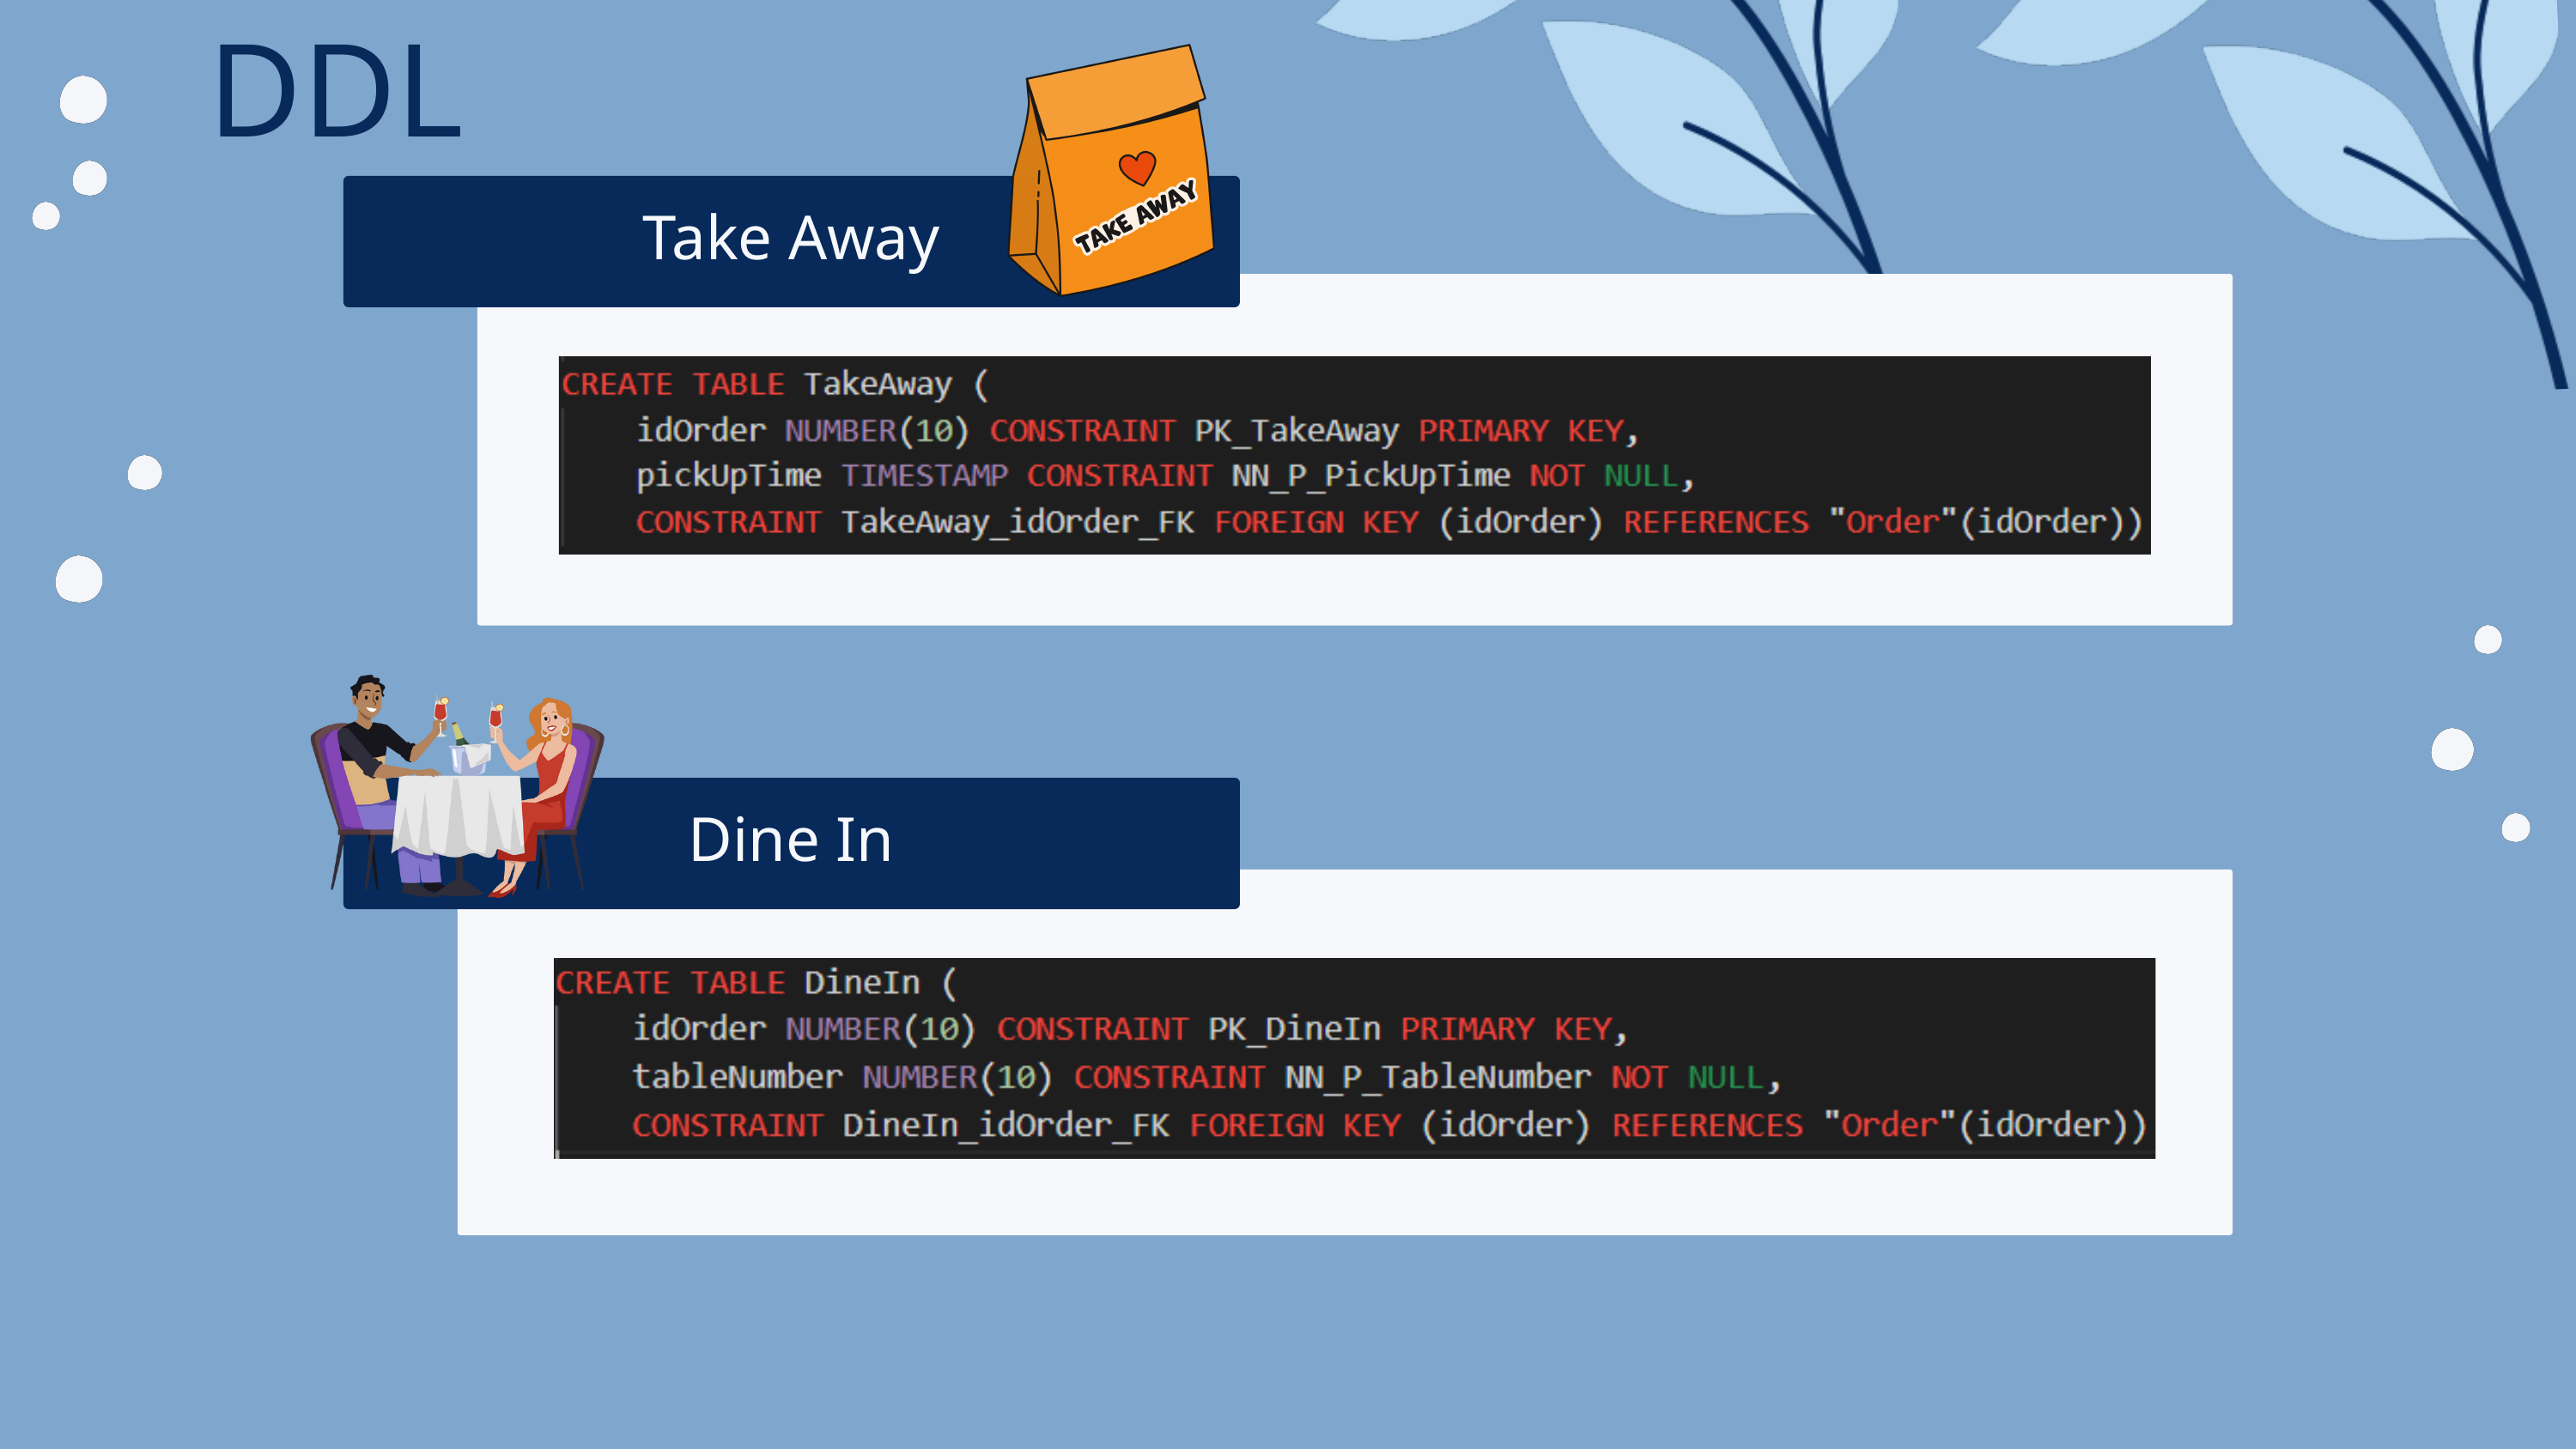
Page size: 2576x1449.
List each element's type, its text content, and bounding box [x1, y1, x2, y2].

text_box [2431, 728, 2474, 771]
text_box [2473, 625, 2502, 654]
text_box DDL [208, 41, 645, 163]
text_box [343, 777, 1241, 910]
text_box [343, 175, 1241, 308]
text_box [32, 202, 60, 231]
text_box [59, 76, 107, 124]
text_box [310, 675, 605, 898]
text_box [1007, 44, 1215, 174]
text_box [1076, 0, 1912, 273]
text_box [127, 455, 162, 490]
text_box [55, 555, 103, 603]
text_box [2501, 813, 2530, 842]
text_box [72, 161, 107, 196]
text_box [457, 869, 2233, 1236]
text_box [1899, 0, 2576, 405]
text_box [477, 273, 2233, 626]
